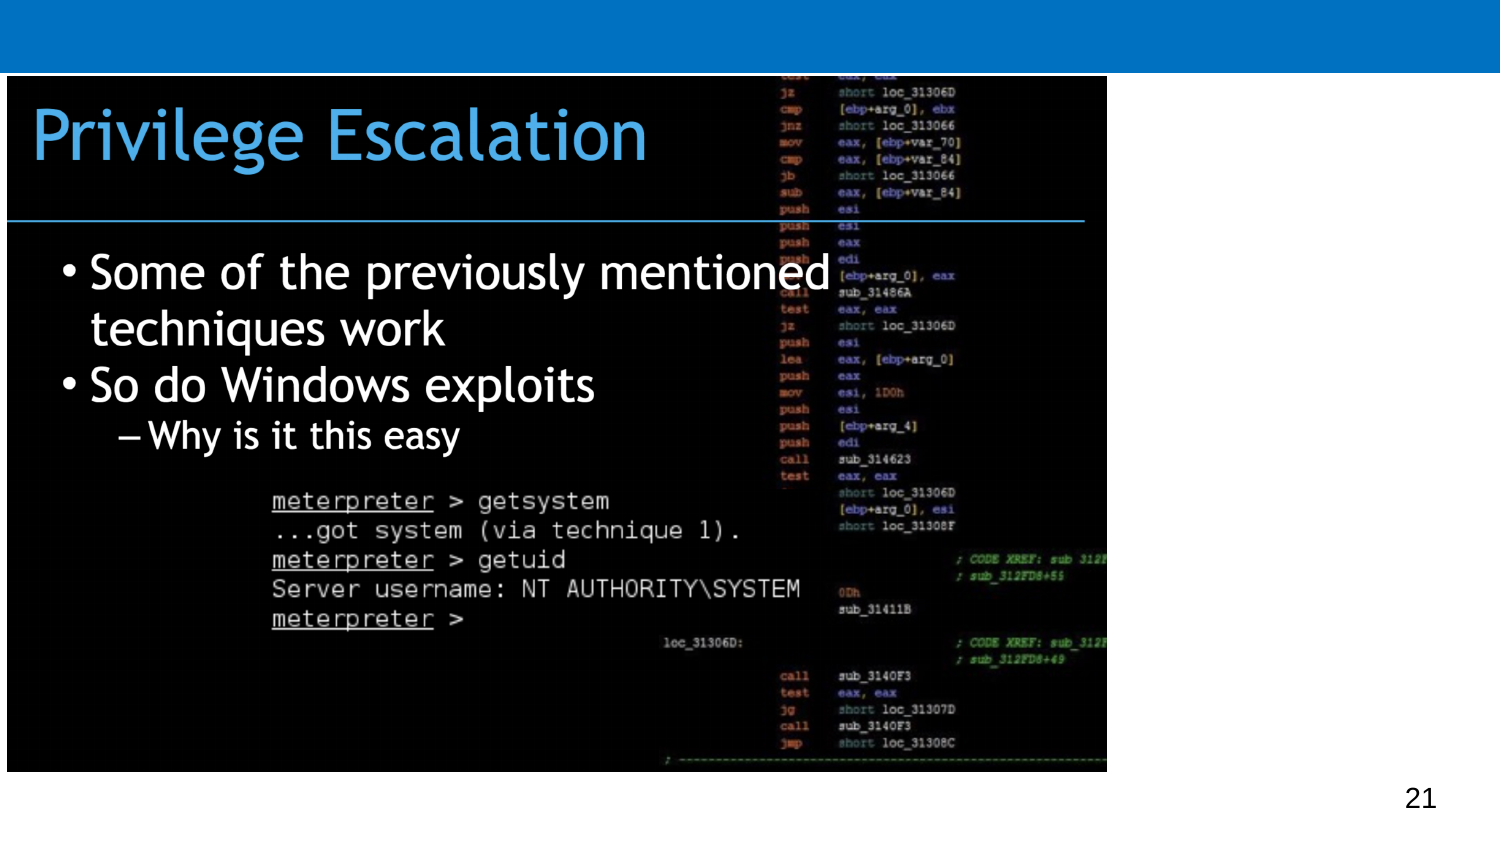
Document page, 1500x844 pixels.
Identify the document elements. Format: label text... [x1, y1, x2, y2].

picture [7, 76, 1107, 772]
slide_number 21 [1389, 764, 1480, 830]
